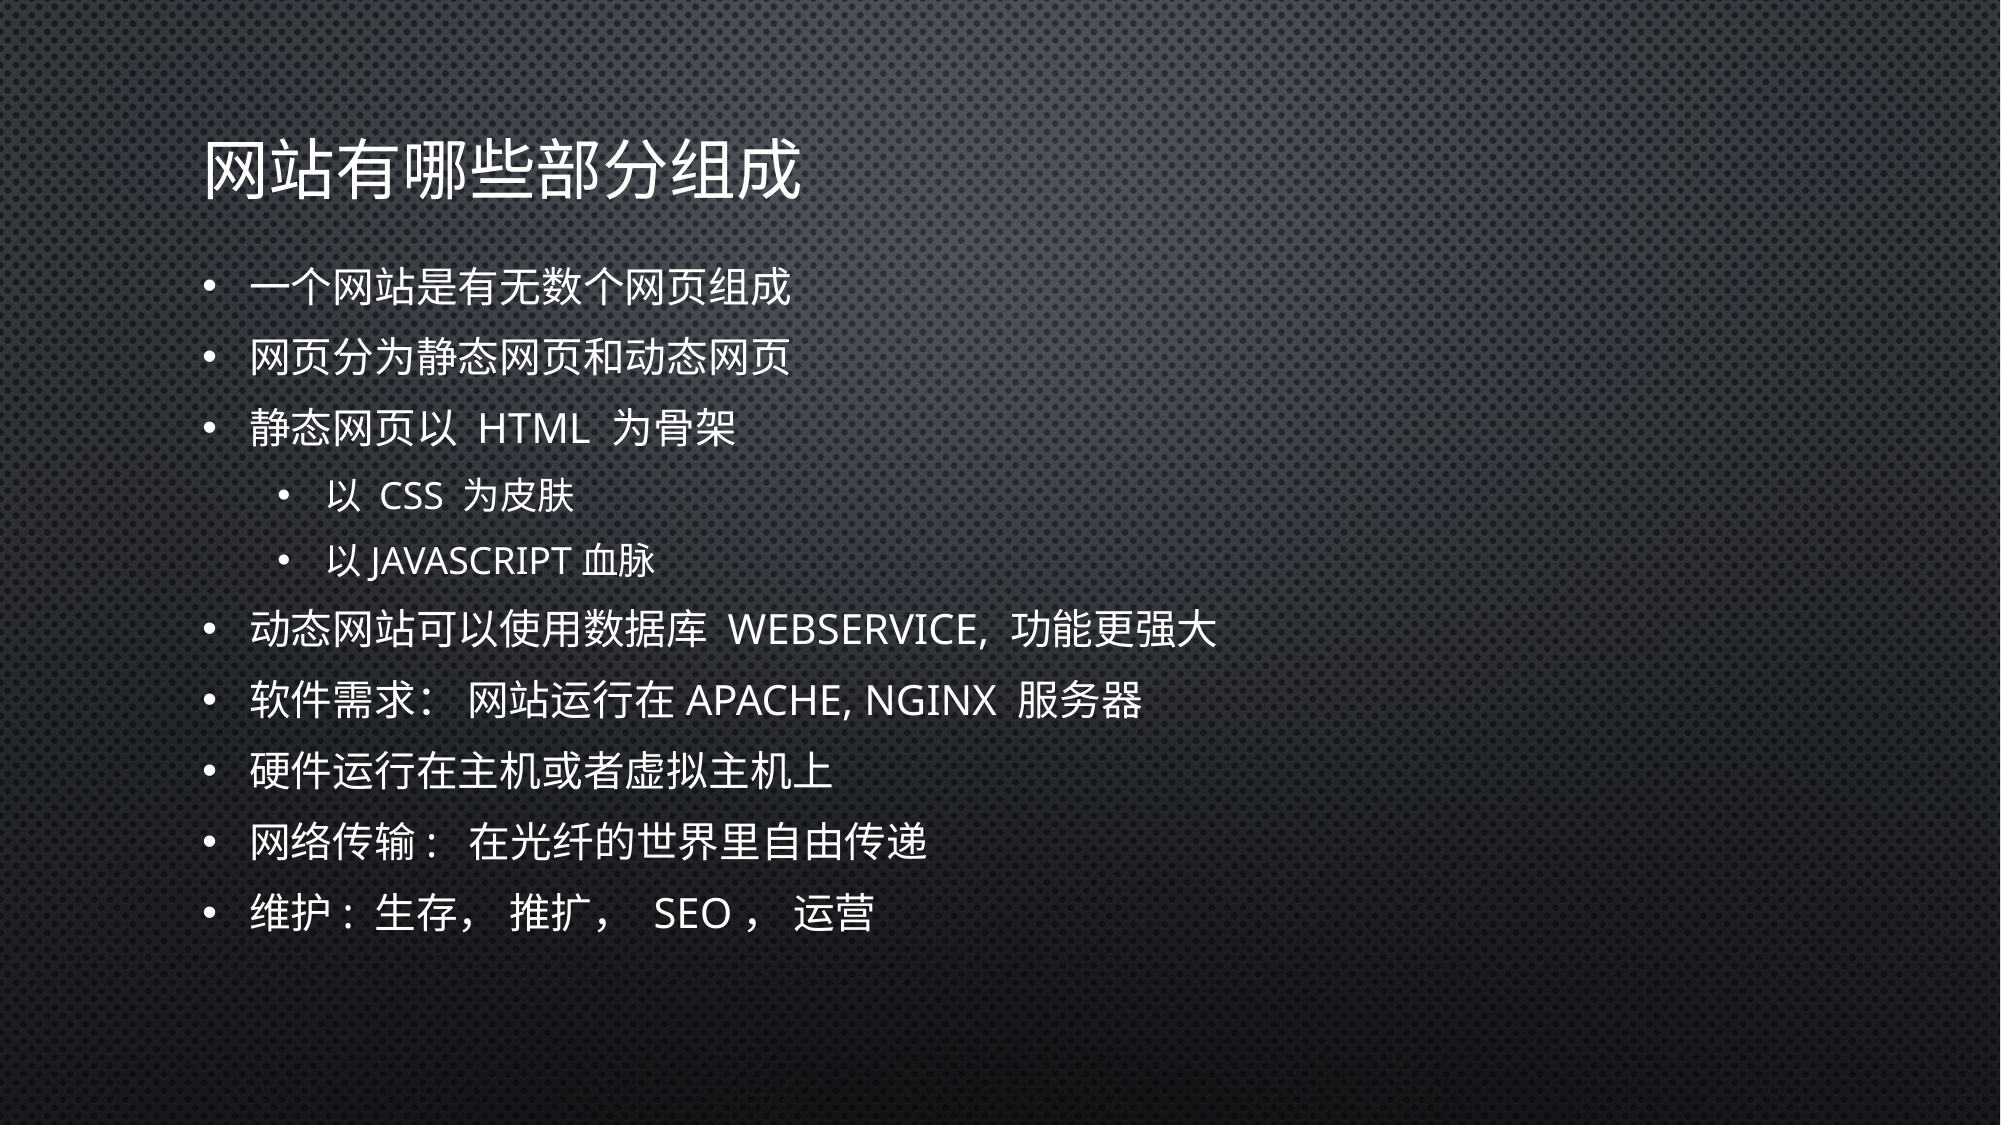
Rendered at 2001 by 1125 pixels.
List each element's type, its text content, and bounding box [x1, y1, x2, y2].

list 一个网站是有无数个网页组成 网页分为静态网页和动态网页 静态网页以 HTML 为骨架 以 CSS 为皮肤 以JavaScript血脉 动态网站可以使用数据库 WebService, 功能更强大 软件需求： 网站运行在Apache, Nginx 服务器 硬件运行在主机或者虚拟主机上 网络传输: 在光纤的世界里自由传递 维护: 生存， 推扩， SEO， 运营 [187, 252, 1813, 950]
title 网站有哪些部分组成 [187, 99, 1813, 236]
